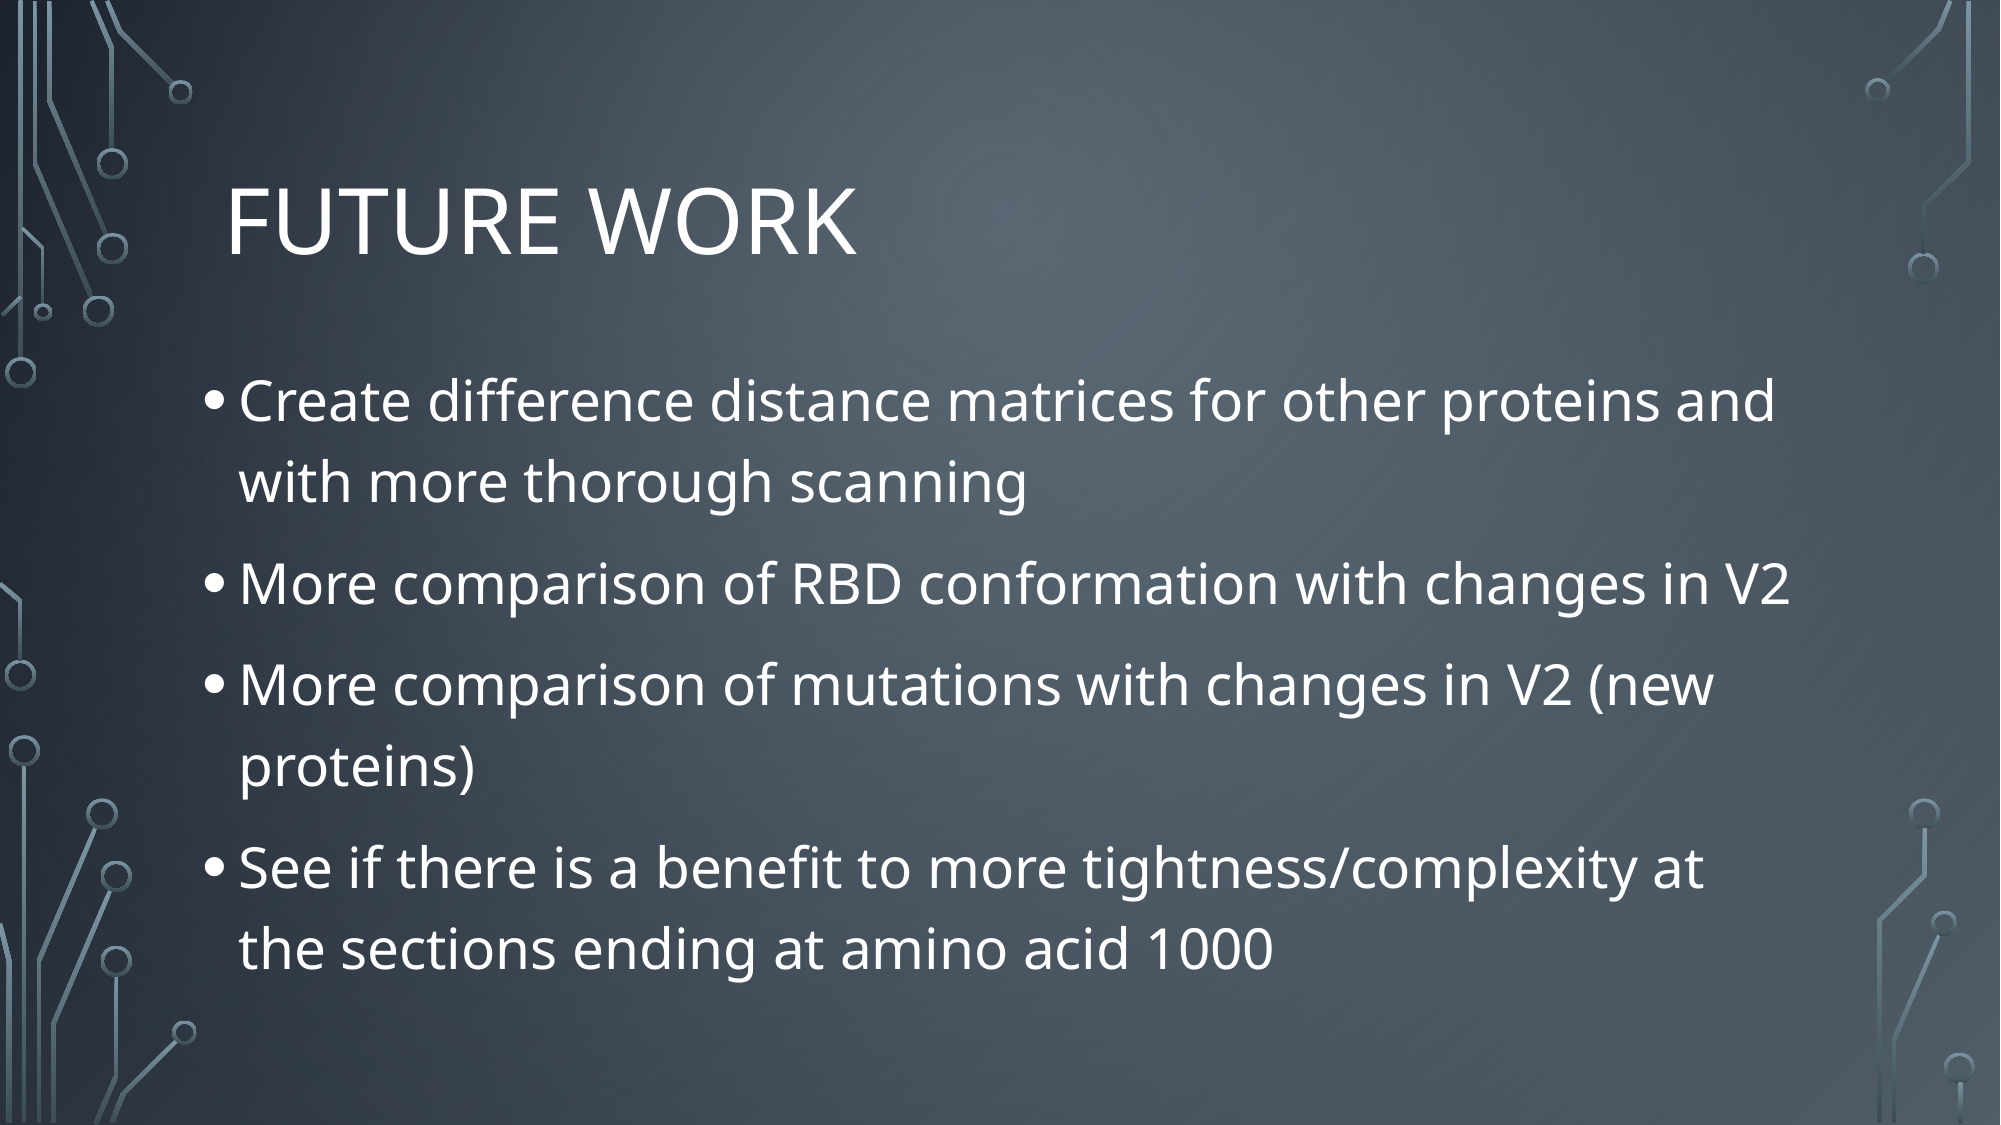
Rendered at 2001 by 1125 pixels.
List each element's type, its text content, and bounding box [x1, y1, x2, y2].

title Future Work [208, 106, 1813, 343]
list Create difference distance matrices for other proteins and with more thorough scanning More comparison of RBD conformation with changes in V2 More comparison of mutations with changes in V2 (new proteins) See if there is a benefit to more tightness/complexity at the sections ending at amino acid 1000 [187, 343, 1813, 1019]
